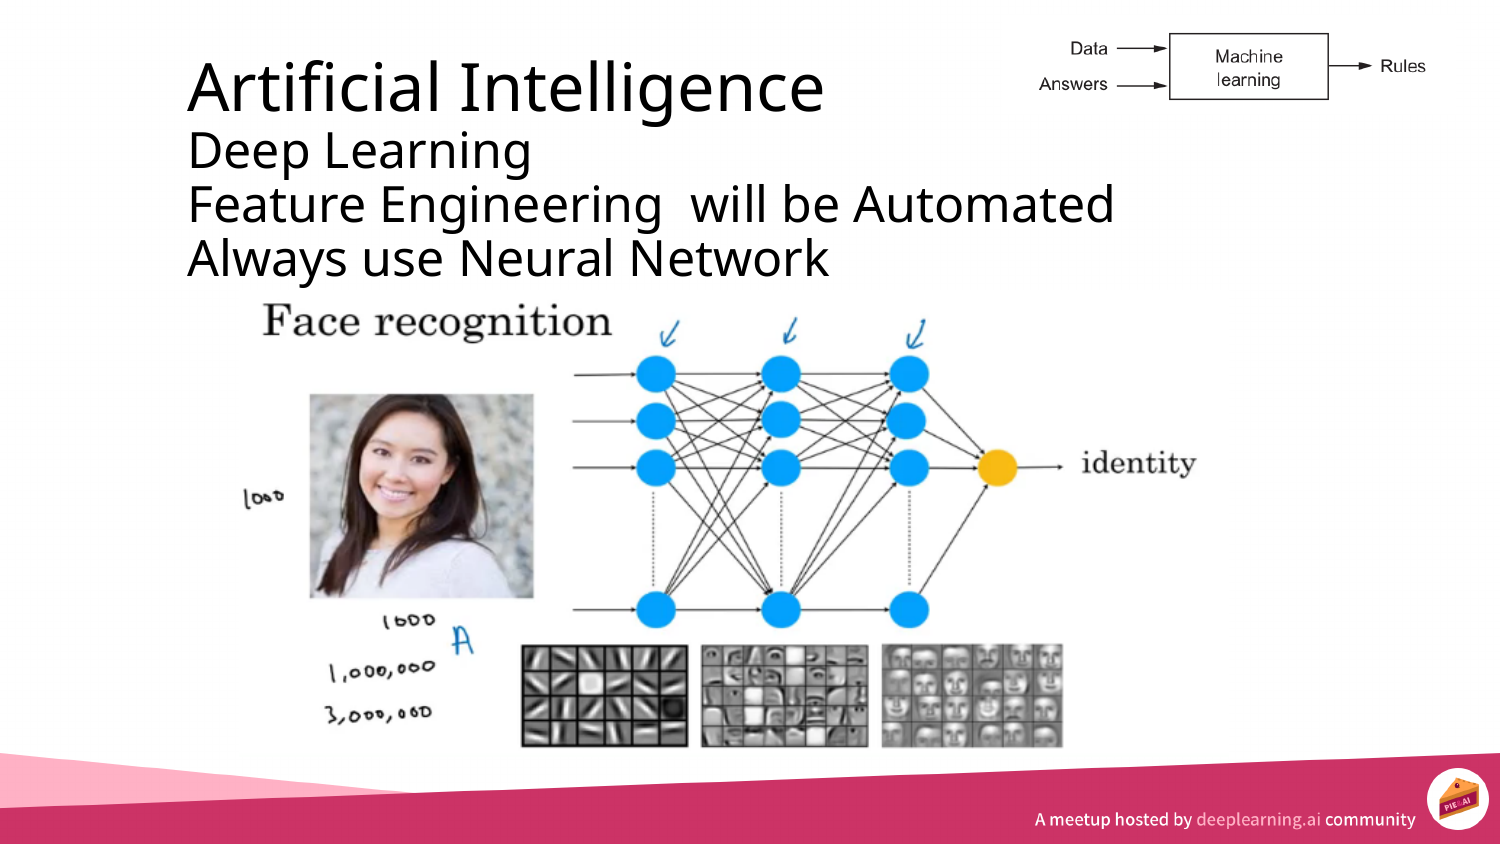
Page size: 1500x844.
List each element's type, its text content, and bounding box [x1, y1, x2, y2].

picture [0, 0, 1500, 844]
text_box Artificial Intelligence Deep Learning Feature Engineering will be Automated Always use Neural Network [172, 38, 1328, 189]
